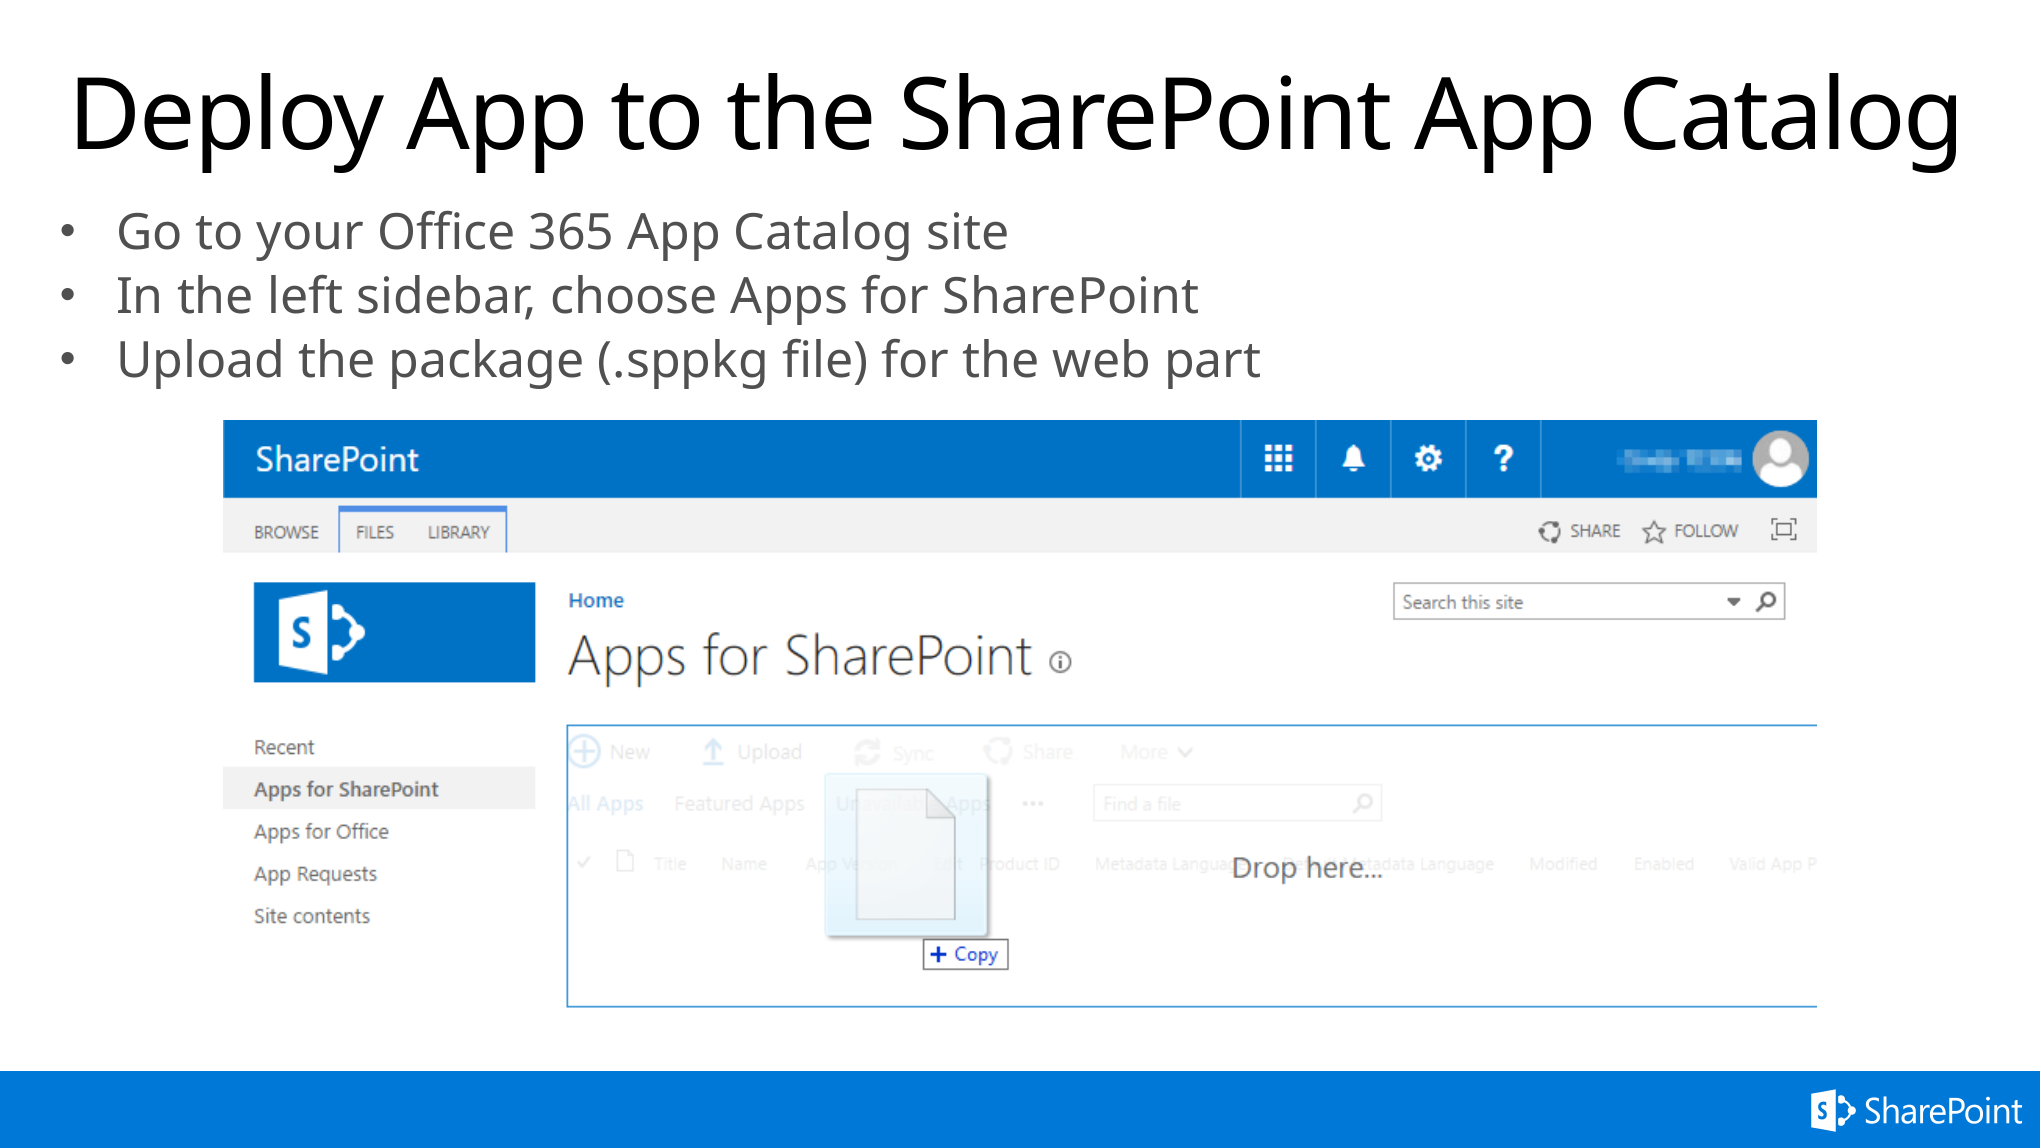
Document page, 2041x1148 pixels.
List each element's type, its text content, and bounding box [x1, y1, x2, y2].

picture [1793, 1071, 2040, 1148]
picture [222, 419, 1818, 1025]
text_box Go to your Office 365 App Catalog site In the left sidebar, choose Apps for SharePoint Upload the package (.sppkg file) for the web part [45, 198, 1995, 940]
title Deploy App to the SharePoint App Catalog [45, 48, 1996, 199]
